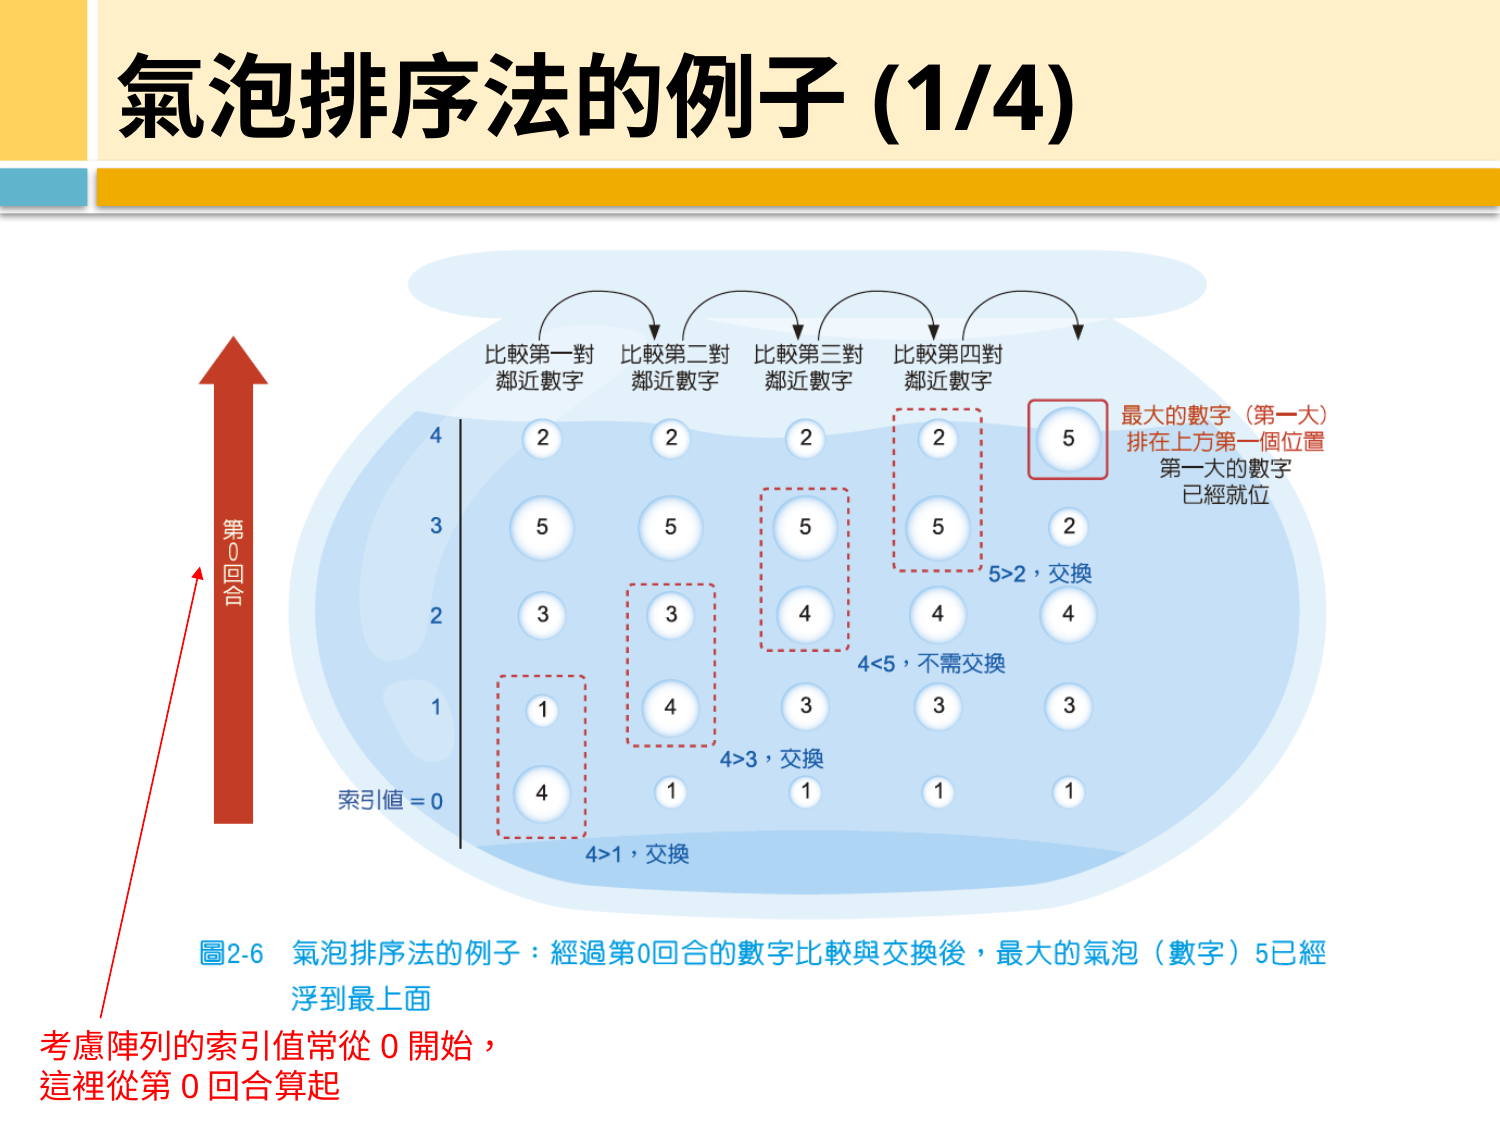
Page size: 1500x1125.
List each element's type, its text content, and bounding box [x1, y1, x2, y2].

text_box 考慮陣列的索引值常從0開始，這裡從第0回合算起 [24, 1018, 500, 1113]
title 氣泡排序法的例子(1/4) [100, 26, 1438, 161]
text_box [100, 566, 201, 1019]
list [189, 231, 1350, 1024]
